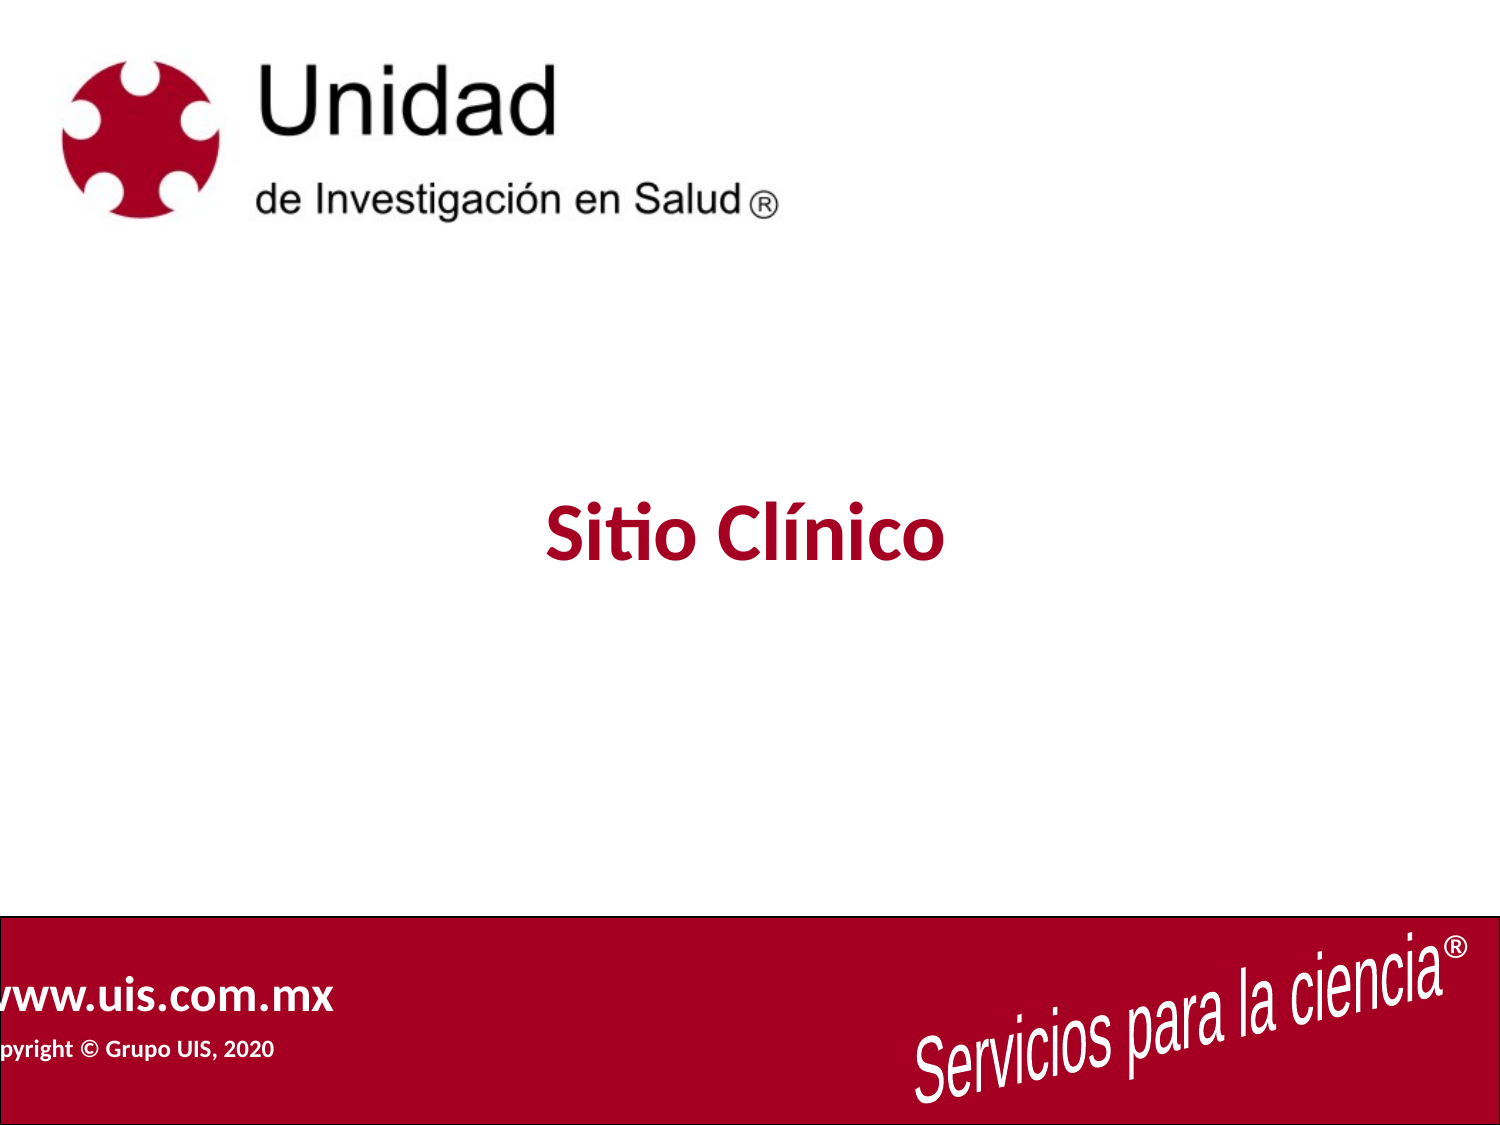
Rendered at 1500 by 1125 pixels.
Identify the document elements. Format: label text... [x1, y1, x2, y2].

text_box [915, 904, 1497, 1125]
picture [52, 54, 786, 226]
text_box Copyright © Grupo UIS, 2020 [0, 1025, 403, 1070]
text_box [0, 916, 909, 1125]
text_box www.uis.com.mx [0, 954, 462, 1029]
text_box Sitio Clínico [530, 470, 962, 585]
